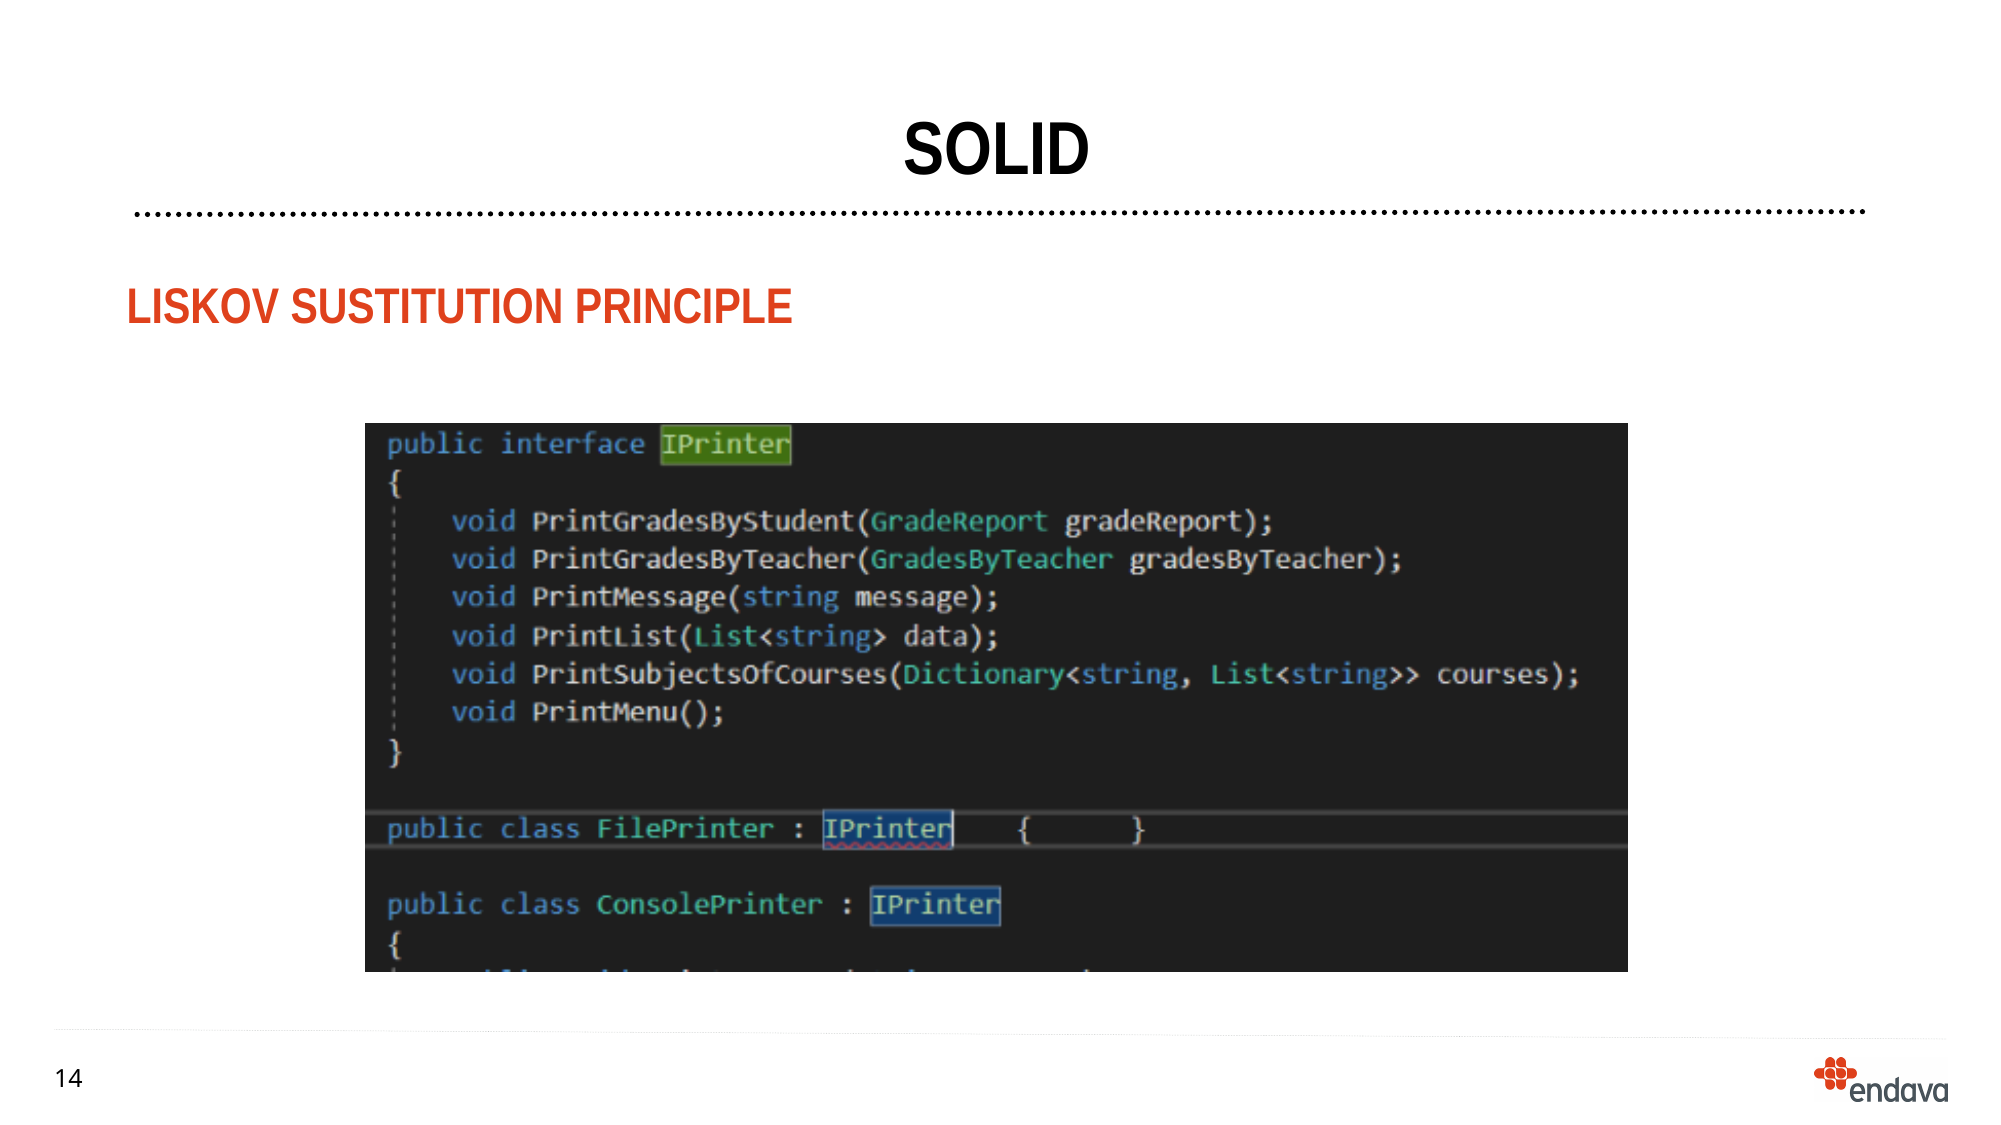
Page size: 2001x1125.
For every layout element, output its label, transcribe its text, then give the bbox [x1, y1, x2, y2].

title SOLID [198, 26, 1812, 195]
picture [1814, 1057, 1948, 1102]
list Liskov sustitution principle [126, 277, 1177, 341]
picture [365, 423, 1628, 972]
